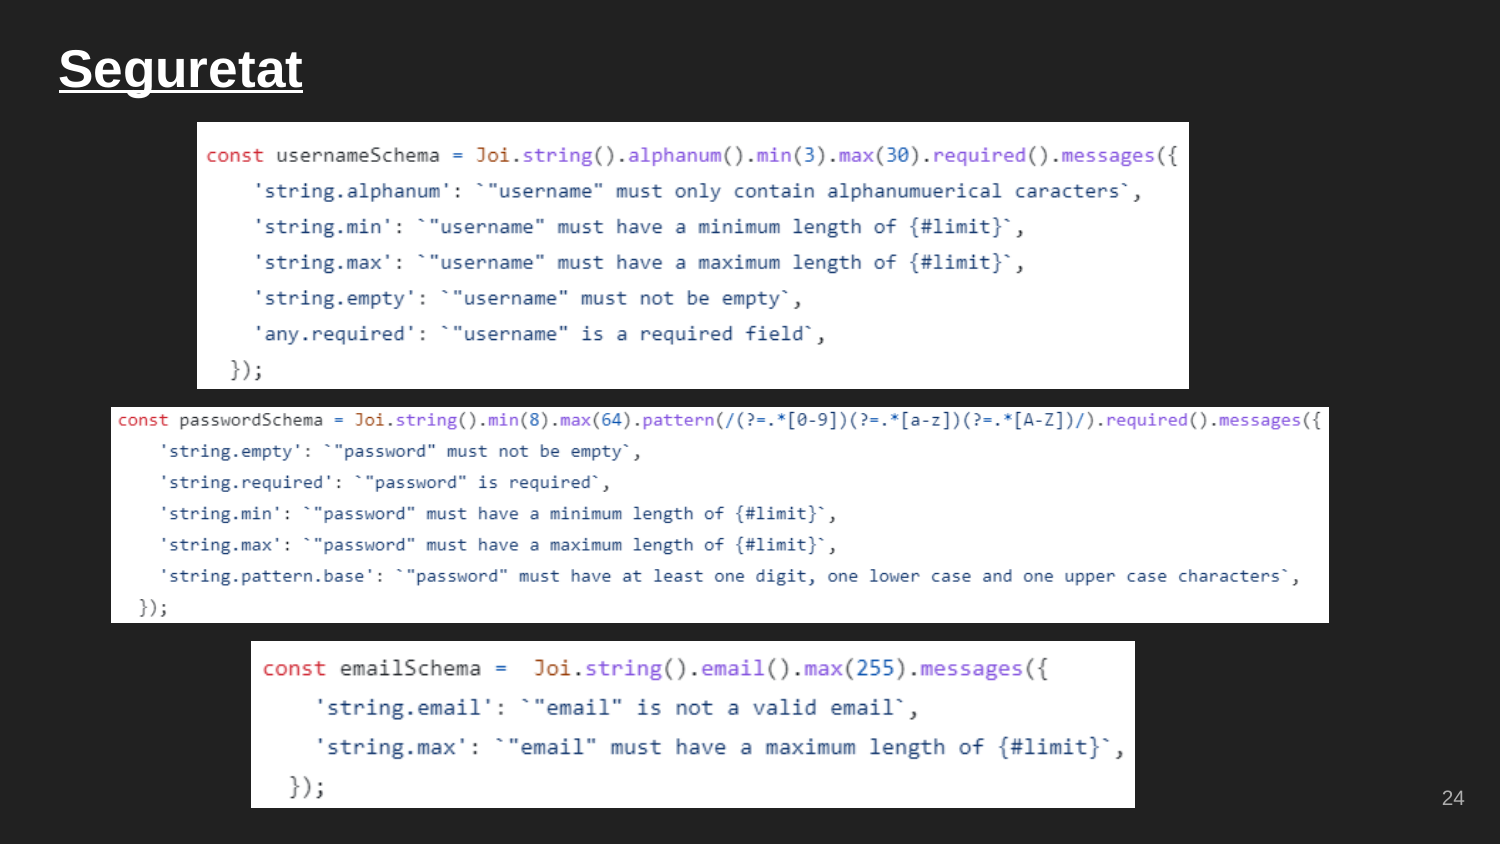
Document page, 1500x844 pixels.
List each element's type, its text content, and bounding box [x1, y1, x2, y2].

picture [197, 122, 1189, 389]
slide_number ‹#› [1389, 764, 1480, 830]
title Seguretat [43, 19, 1442, 114]
picture [251, 641, 1135, 808]
picture [110, 406, 1329, 624]
